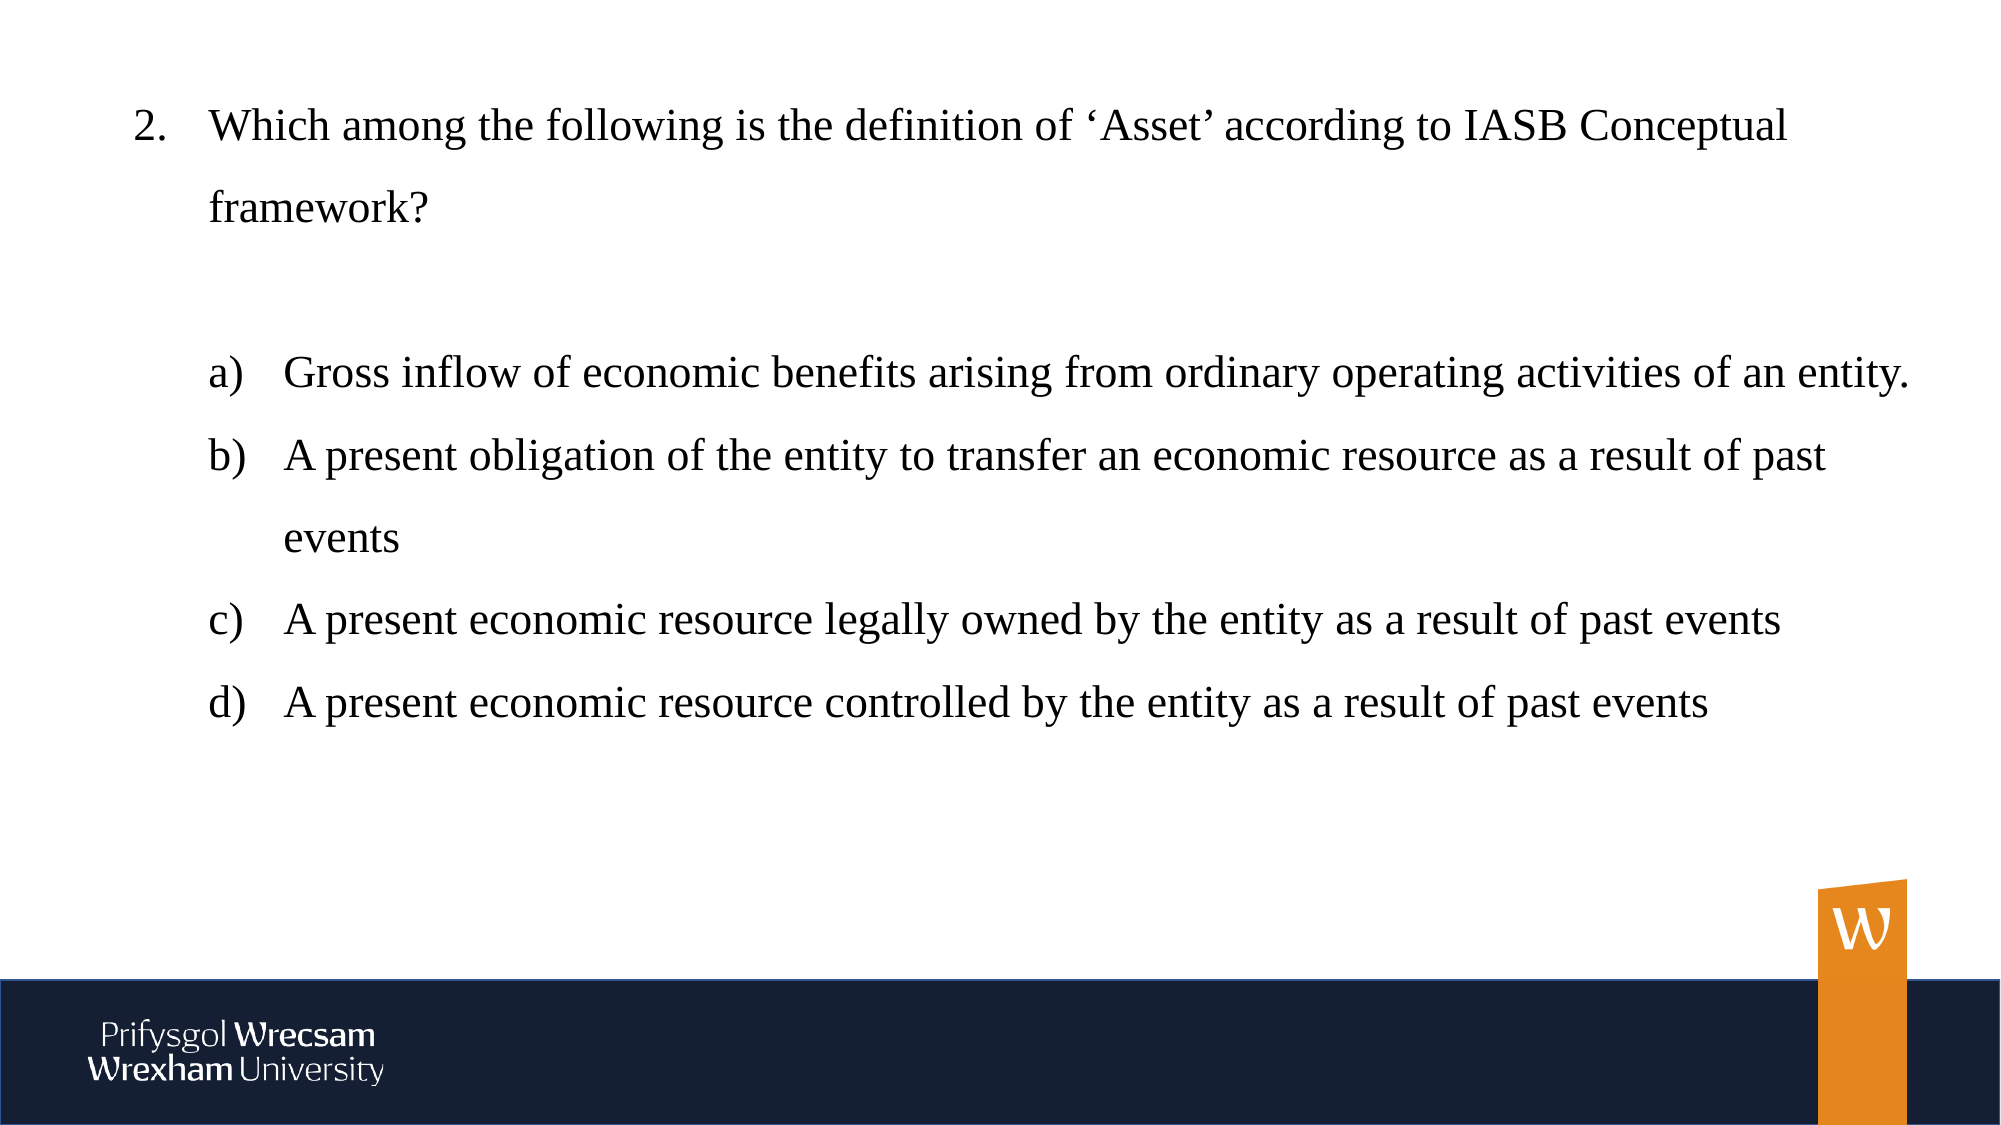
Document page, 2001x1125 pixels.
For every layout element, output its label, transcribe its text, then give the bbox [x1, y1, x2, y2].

picture [1818, 879, 1907, 1125]
text_box Which among the following is the definition of ‘Asset’ according to IASB Conceptual framework? Gross inflow of economic benefits arising from ordinary operating activities of an entity. A present obligation of the entity to transfer an economic resource as a result of past events A present economic resource legally owned by the entity as a result of past events A present economic resource controlled by the entity as a result of past events [118, 59, 1954, 861]
